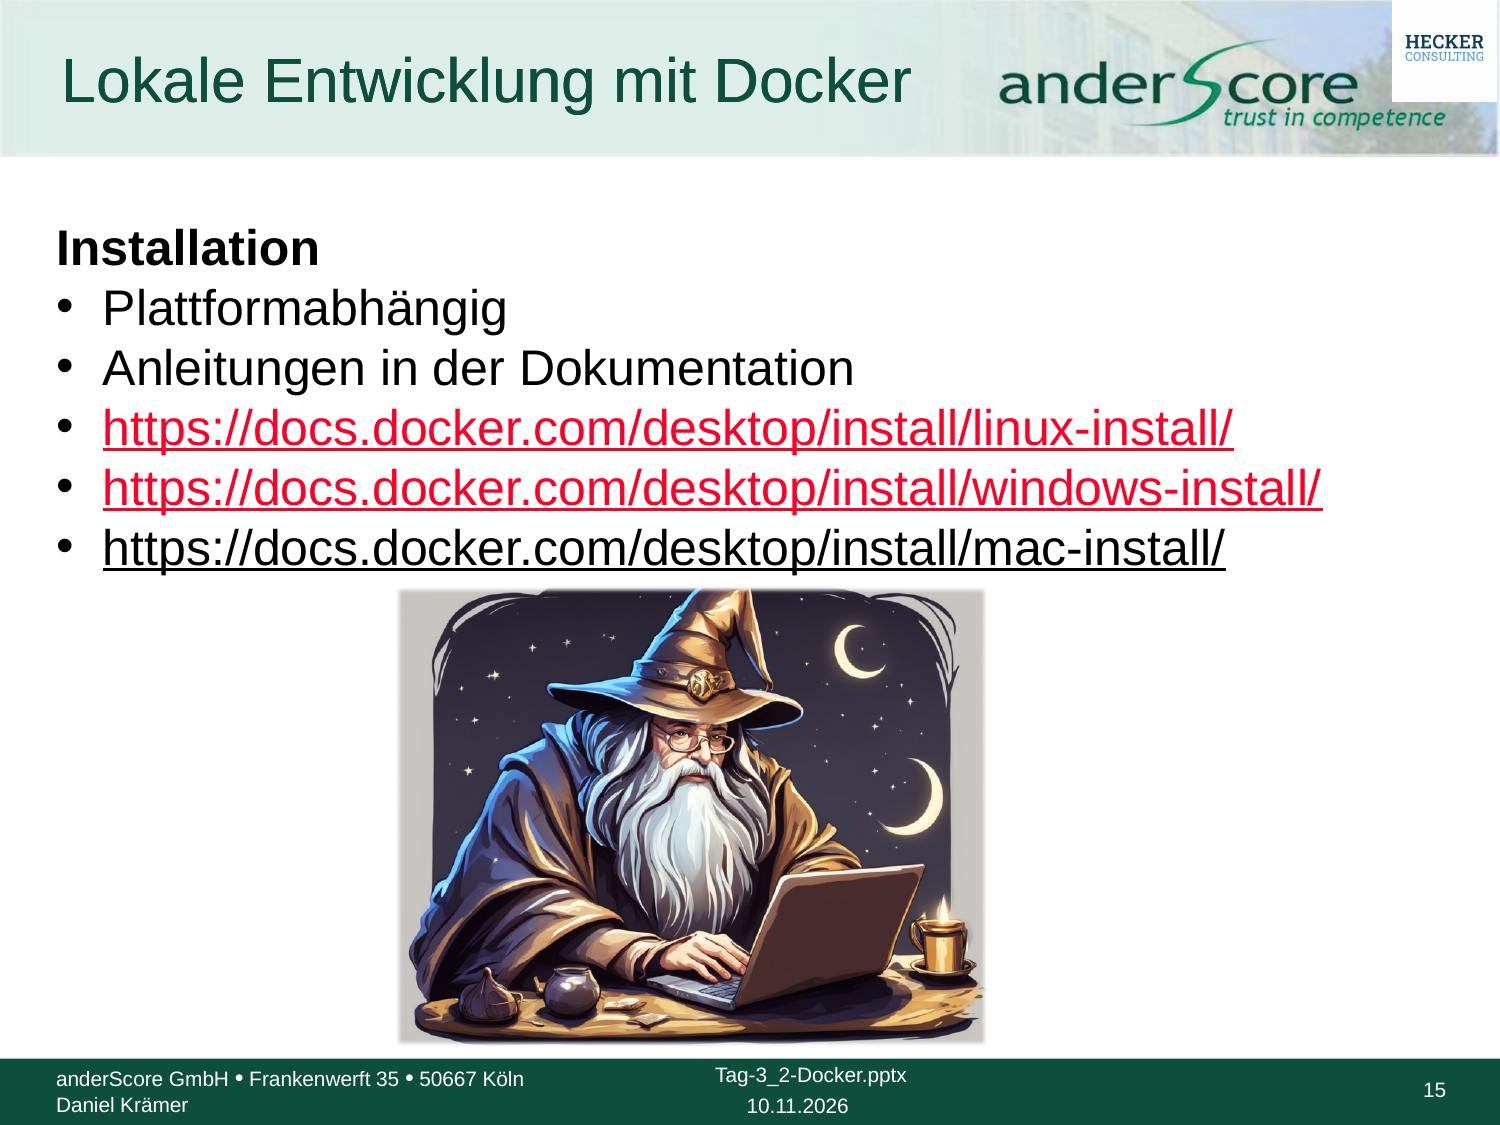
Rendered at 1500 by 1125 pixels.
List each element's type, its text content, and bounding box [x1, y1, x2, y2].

picture [0, 0, 1500, 157]
text_box Installation Plattformabhängig Anleitungen in der Dokumentation https://docs.docker.com/desktop/install/linux-install/ https://docs.docker.com/desktop/install/windows-install/ https://docs.docker.com/desktop/install/mac-install/ [41, 208, 1459, 583]
text_box Lokale Entwicklung mit Docker [46, 24, 958, 141]
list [395, 586, 988, 1047]
